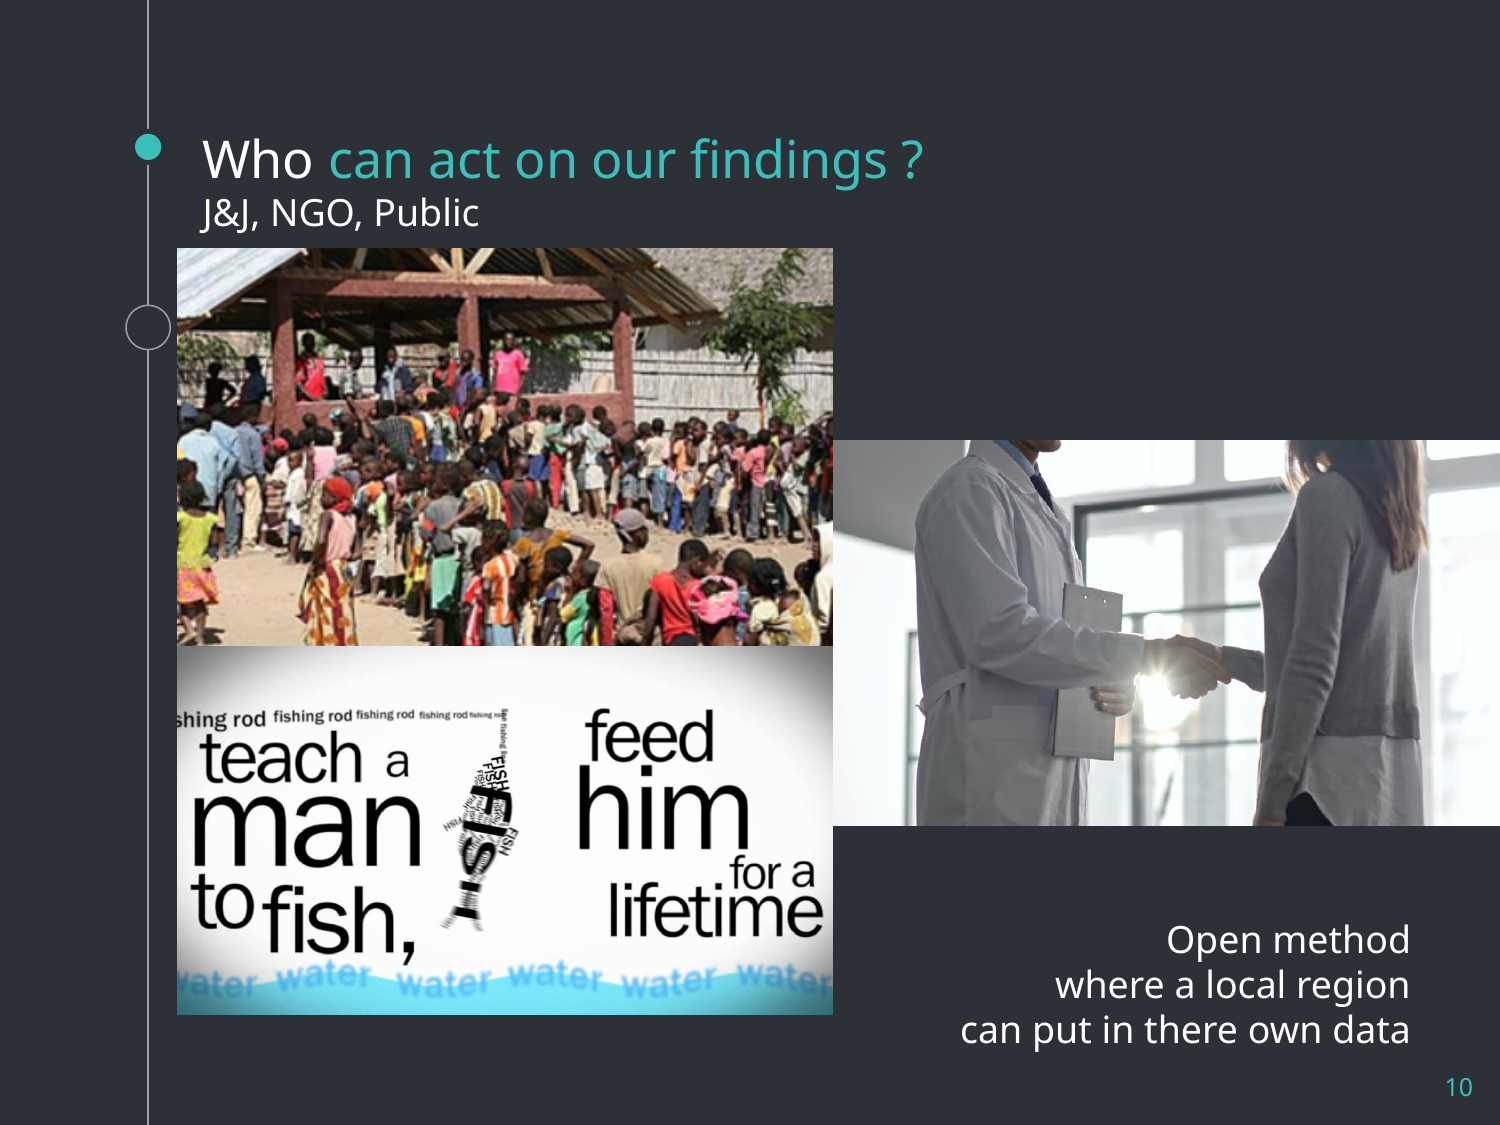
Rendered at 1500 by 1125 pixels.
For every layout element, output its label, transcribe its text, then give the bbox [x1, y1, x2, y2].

slide_number 10 [1398, 1056, 1489, 1125]
text_box Open method where a local region can put in there own data [175, 938, 1427, 1066]
picture [177, 248, 1500, 1015]
title Who can act on our findings ? J&J, NGO, Public [187, 121, 1339, 249]
